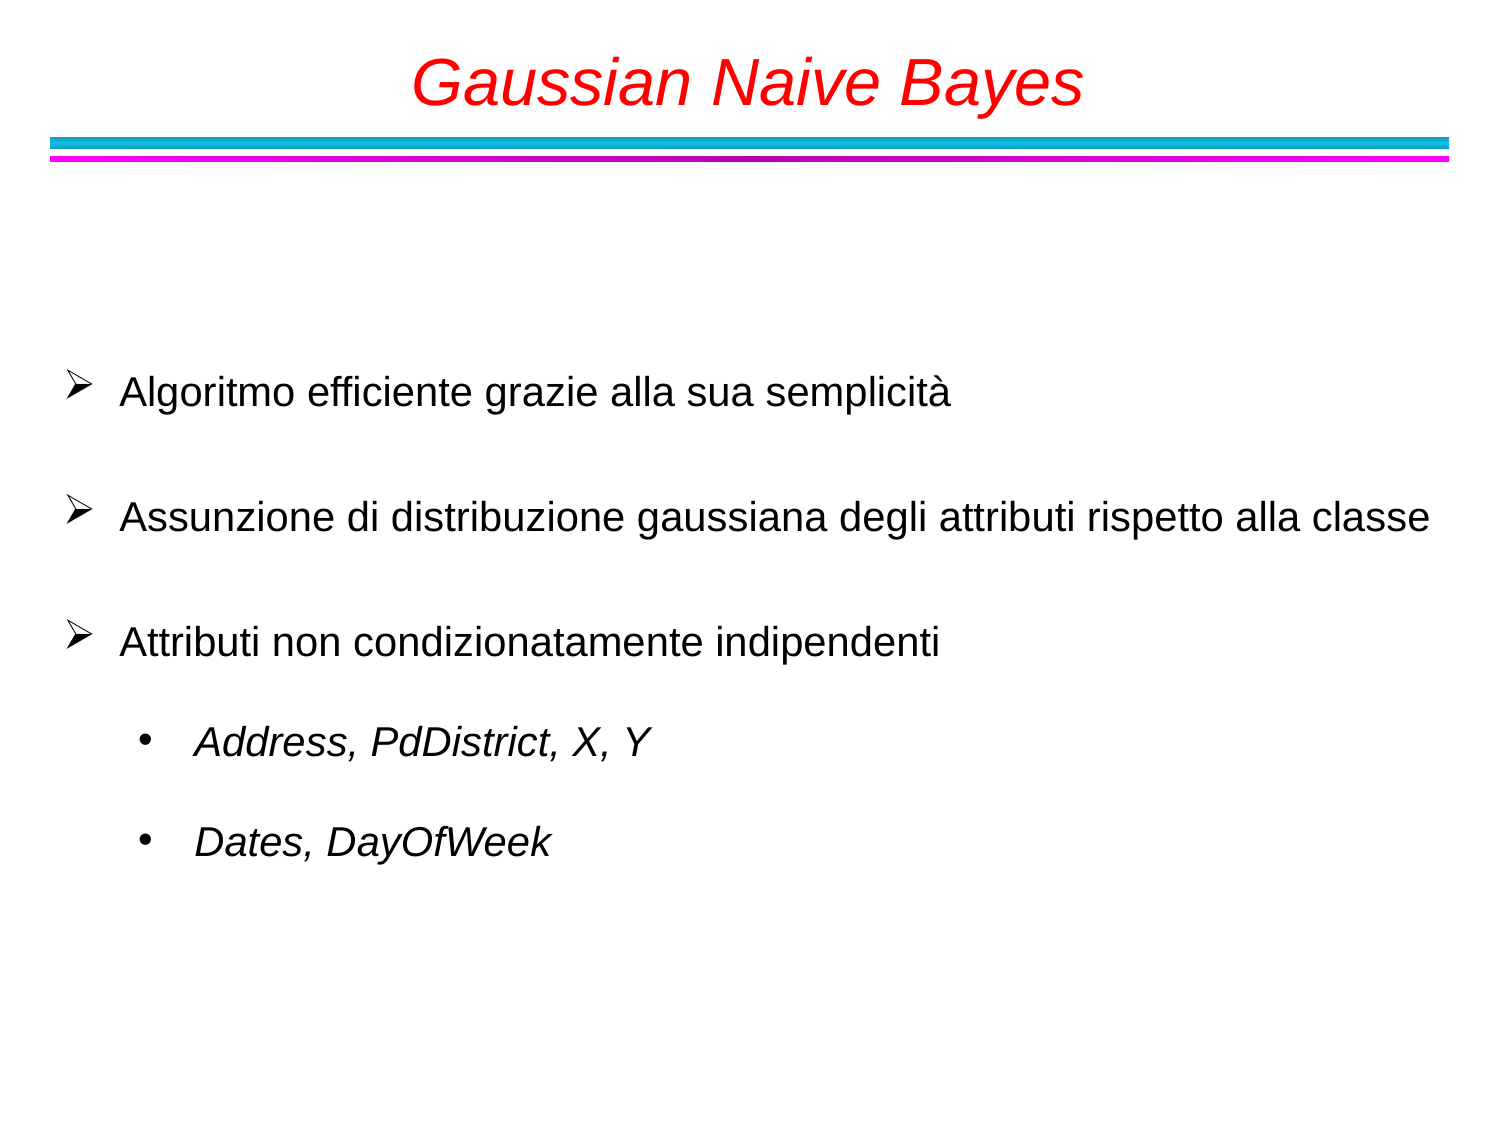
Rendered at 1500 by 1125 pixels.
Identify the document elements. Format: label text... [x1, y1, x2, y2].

text_box Gaussian Naive Bayes [48, 31, 1450, 127]
text_box Algoritmo efficiente grazie alla sua semplicità Assunzione di distribuzione gaussiana degli attributi rispetto alla classe Attributi non condizionatamente indipendenti Address, PdDistrict, X, Y Dates, DayOfWeek [48, 282, 1450, 997]
